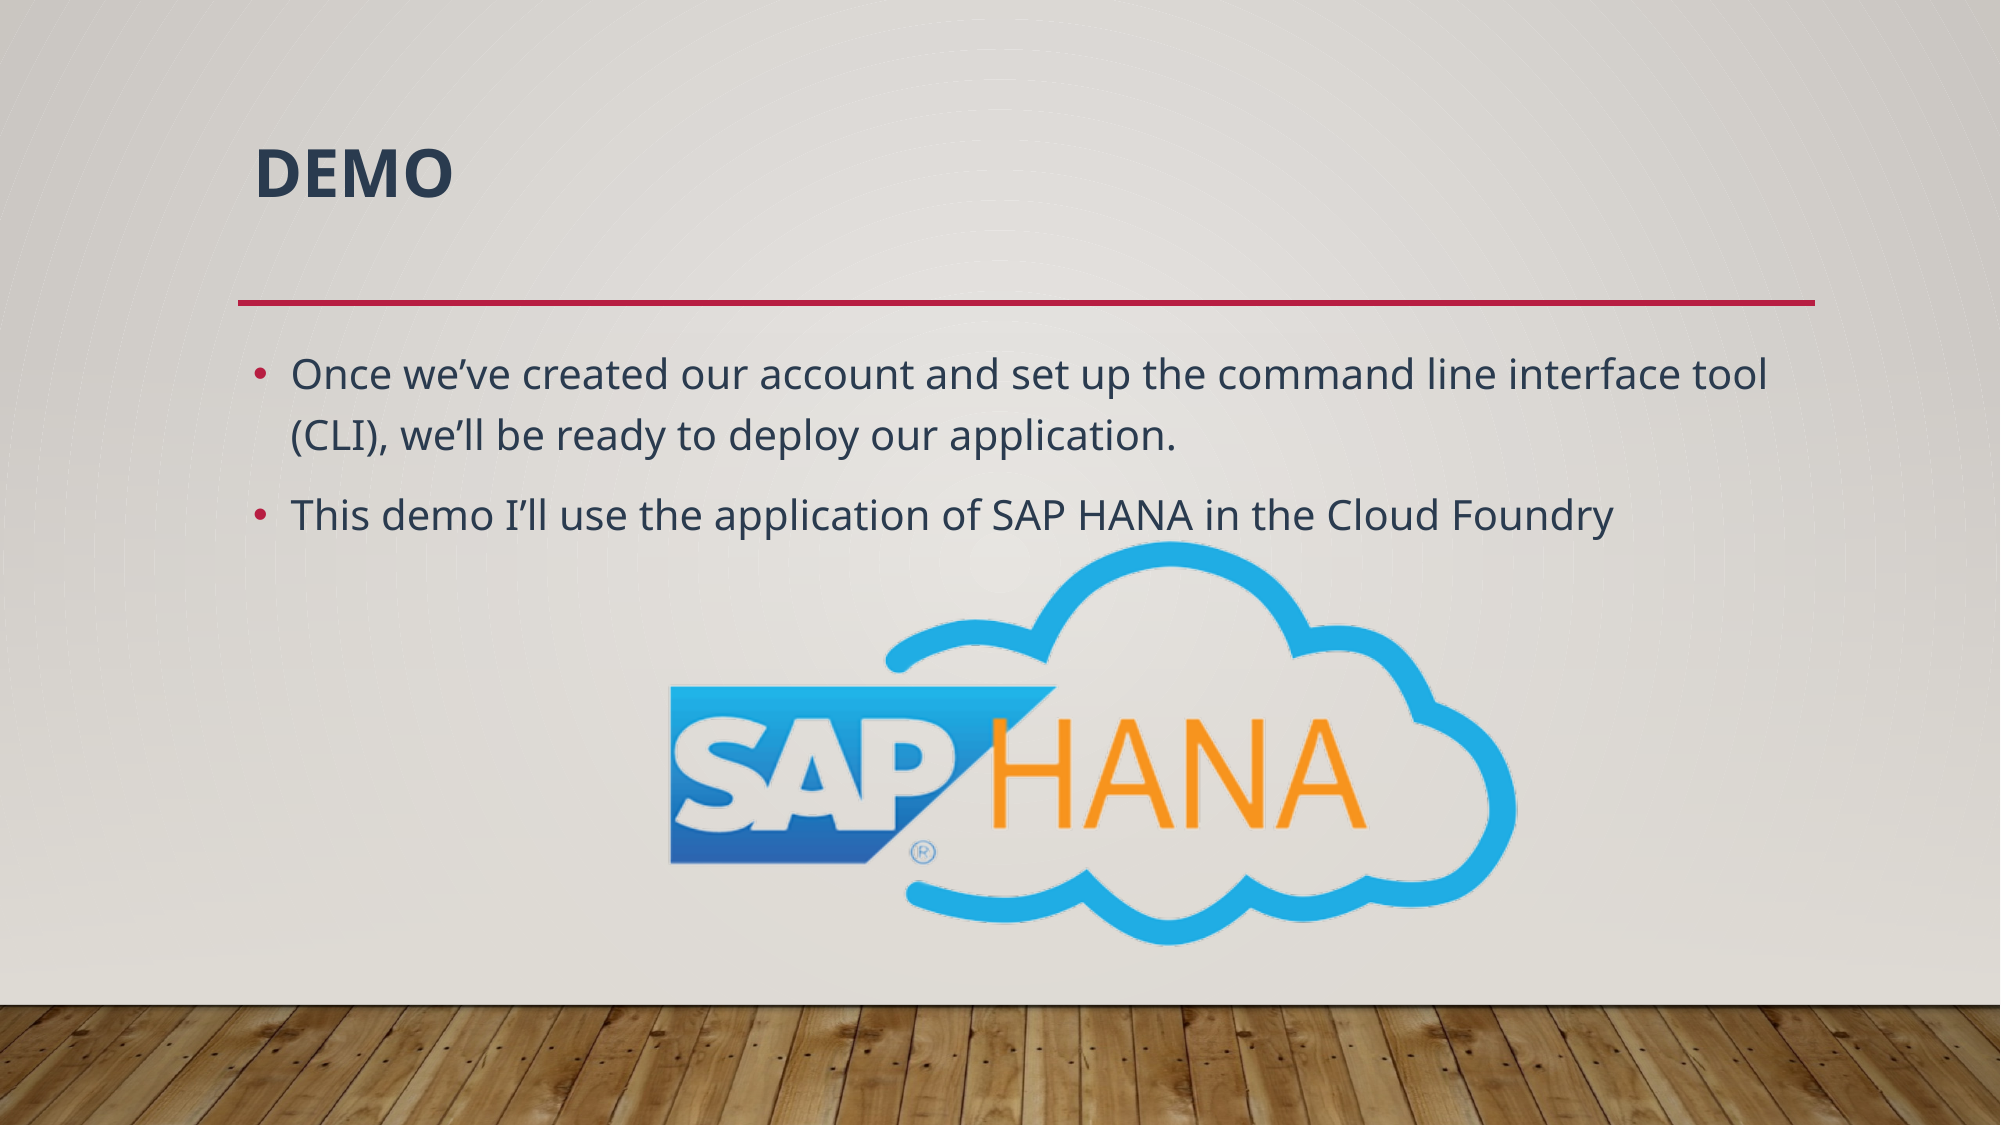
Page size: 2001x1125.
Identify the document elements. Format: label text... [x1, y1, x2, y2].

picture [0, 452, 2000, 1125]
list Once we’ve created our account and set up the command line interface tool (CLI), we’ll be ready to deploy our application. This demo I’ll use the application of SAP HANA in the Cloud Foundry [238, 330, 1814, 897]
title Demo [238, 131, 1814, 305]
